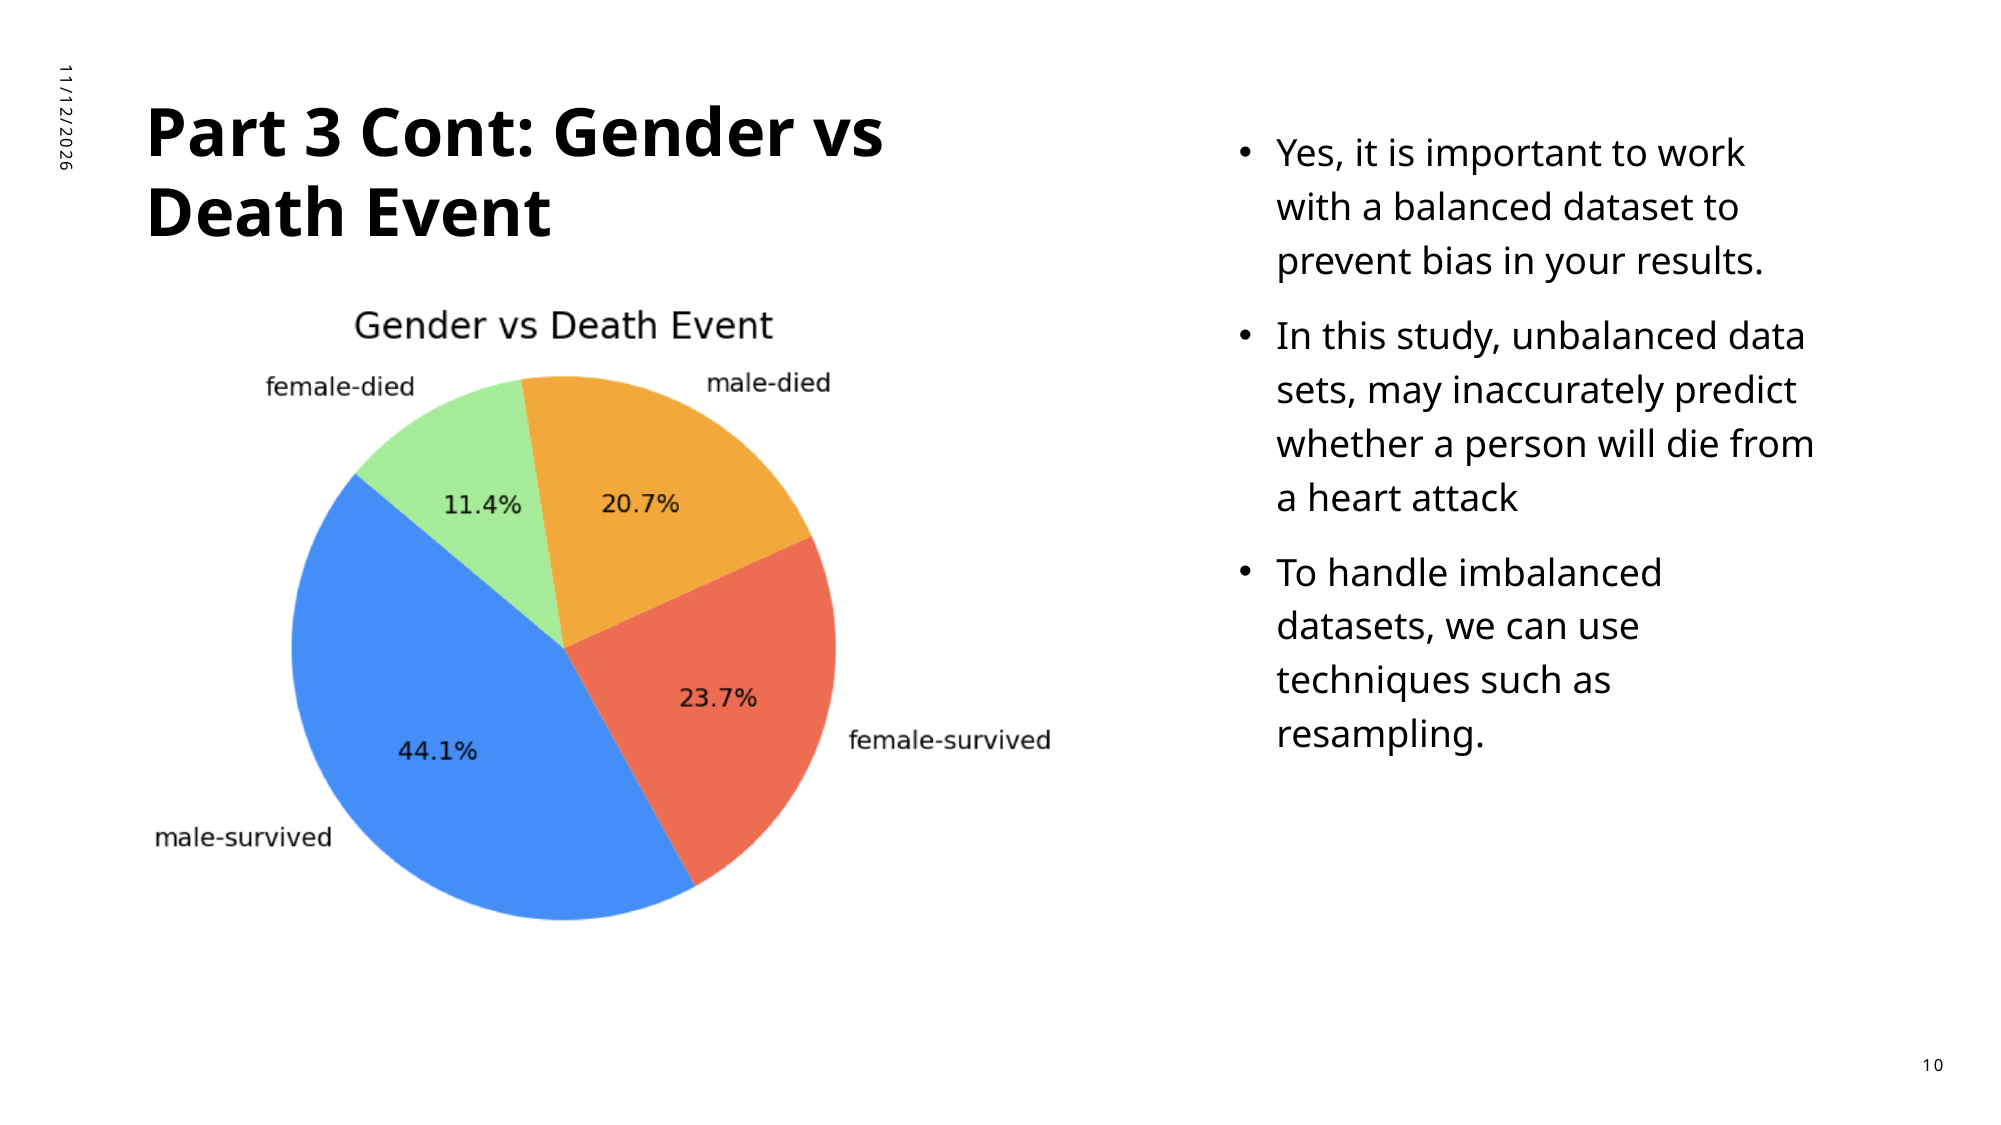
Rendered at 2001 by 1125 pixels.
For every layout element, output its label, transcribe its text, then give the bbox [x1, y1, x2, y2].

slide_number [35, 49, 96, 509]
picture [141, 303, 1057, 929]
slide_number 10 [1841, 1036, 1959, 1097]
title Part 3 Cont: Gender vs Death Event [130, 81, 932, 258]
list Yes, it is important to work with a balanced dataset to prevent bias in your results. In this study, unbalanced data sets, may inaccurately predict whether a person will die from a heart attack To handle imbalanced datasets, we can use techniques such as resampling. [1223, 112, 1842, 1017]
